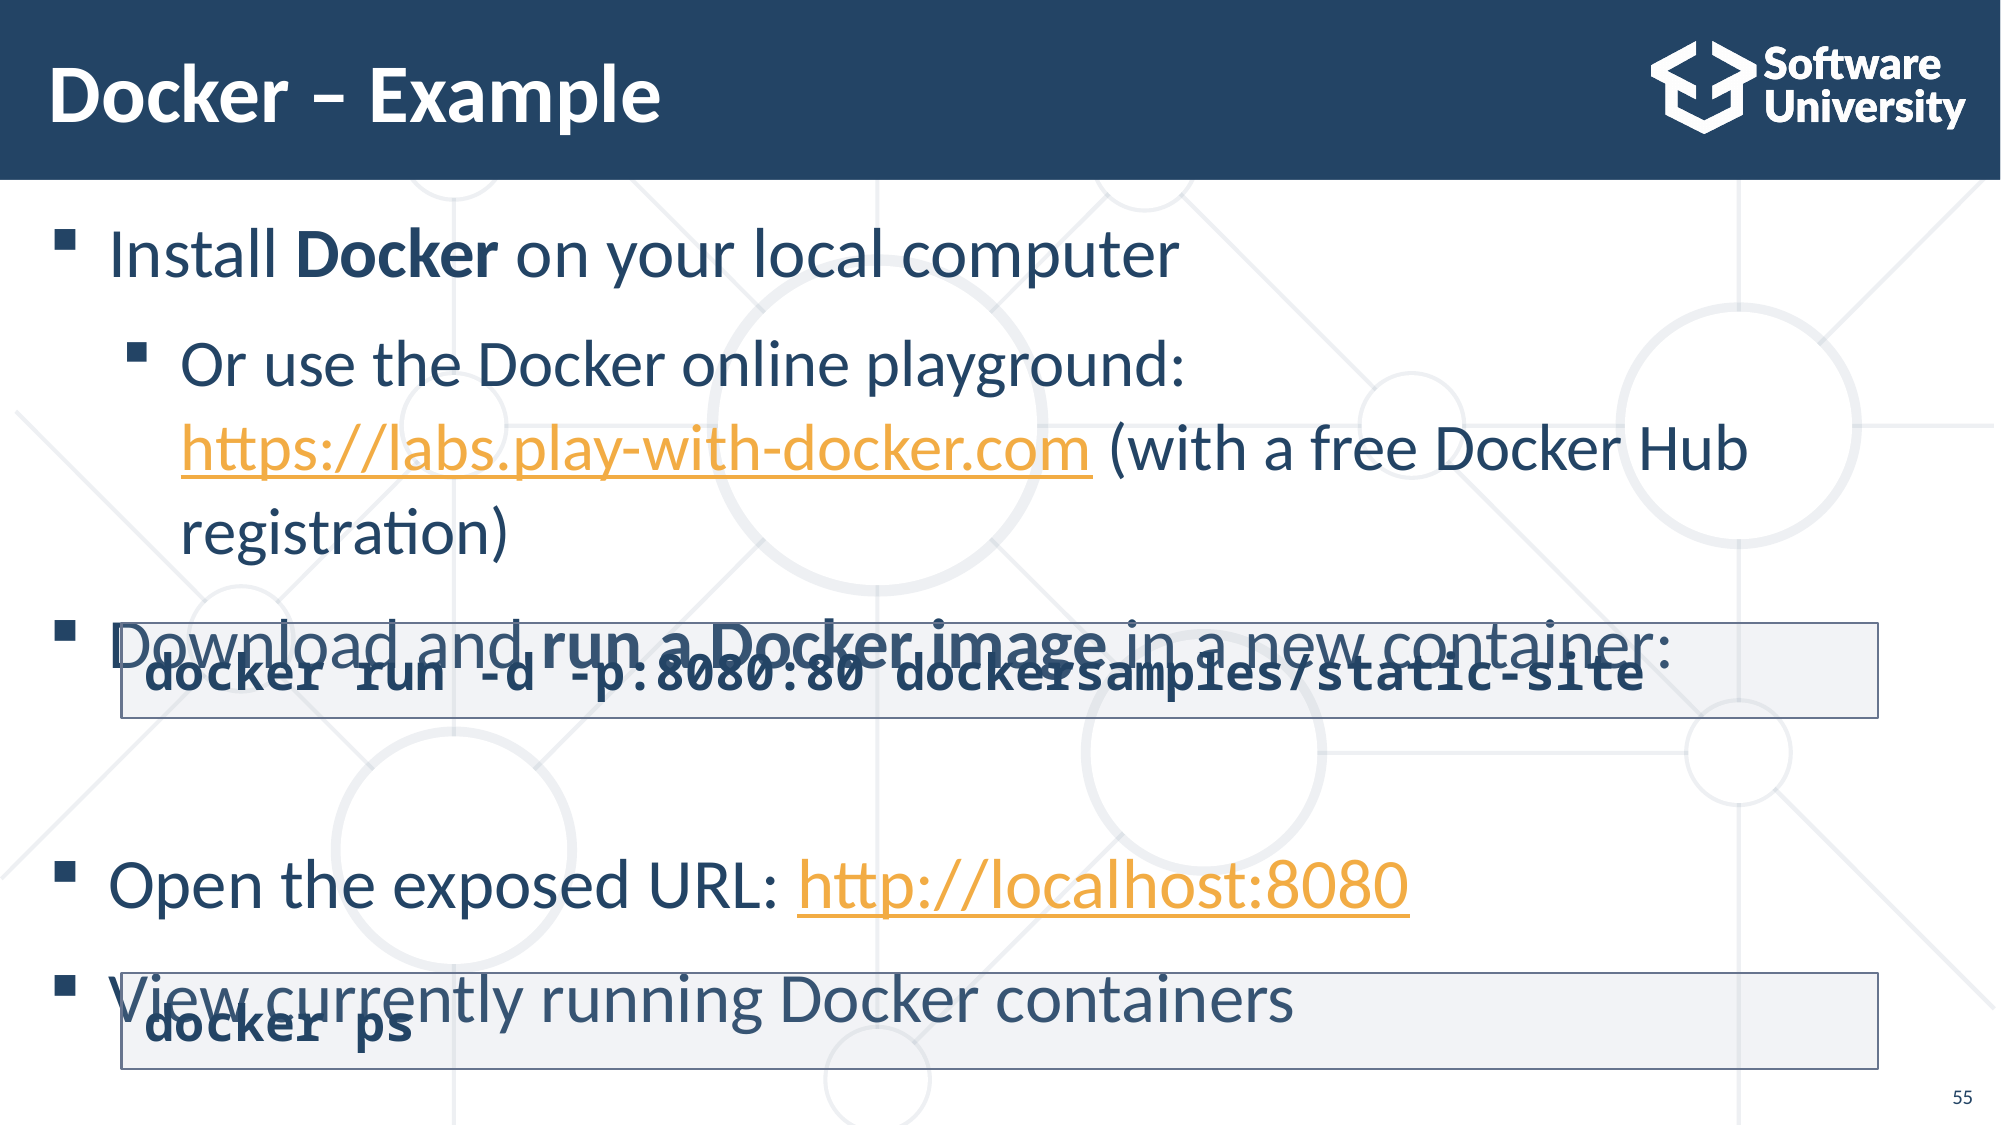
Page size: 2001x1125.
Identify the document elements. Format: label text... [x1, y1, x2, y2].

picture [1651, 41, 1966, 134]
slide_number 55 [1927, 1067, 1989, 1117]
text_box docker run -d -p:8080:80 dockersamples/static-site [121, 622, 1879, 718]
title Docker – Example [31, 16, 1625, 162]
list Install Docker on your local computer Or use the Docker online playground: https://labs.play-with-docker.com (with a free Docker Hub registration) Download and run a Docker image in a new container: Open the exposed URL: http://localhost:8080 View currently running Docker containers [31, 196, 1970, 1104]
text_box docker ps [121, 973, 1879, 1069]
